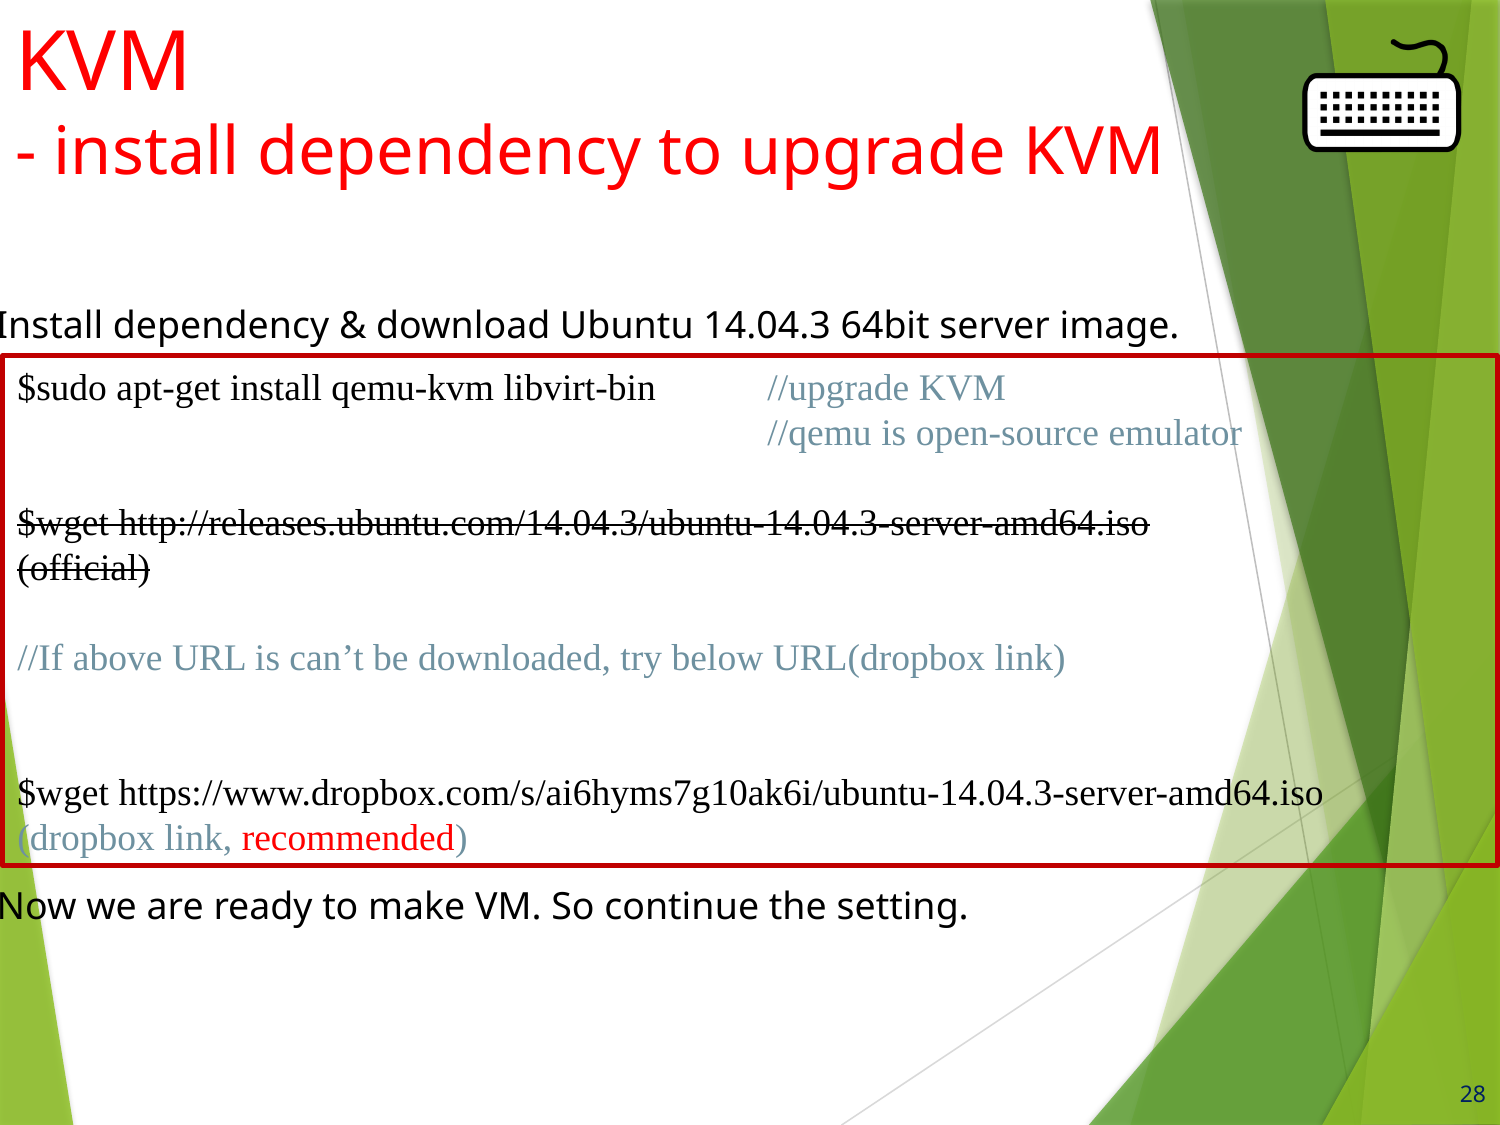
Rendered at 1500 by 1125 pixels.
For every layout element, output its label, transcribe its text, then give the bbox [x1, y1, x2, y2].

picture [1263, 0, 1500, 218]
slide_number 28 [1417, 1065, 1500, 1125]
text_box Now we are ready to make VM. So continue the setting. [0, 874, 995, 934]
text_box Install dependency & download Ubuntu 14.04.3 64bit server image. [0, 293, 1196, 354]
title KVM - install dependency to upgrade KVM [0, 0, 1258, 218]
text_box $sudo apt-get install qemu-kvm libvirt-bin //upgrade KVM //qemu is open-source emulator $wget http://releases.ubuntu.com/14.04.3/ubuntu-14.04.3-server-amd64.iso (official) //If above URL is can’t be downloaded, try below URL(dropbox link) $wget https://www.dropbox.com/s/ai6hyms7g10ak6i/ubuntu-14.04.3-server-amd64.iso (dropbox link, recommended) [2, 355, 1498, 866]
